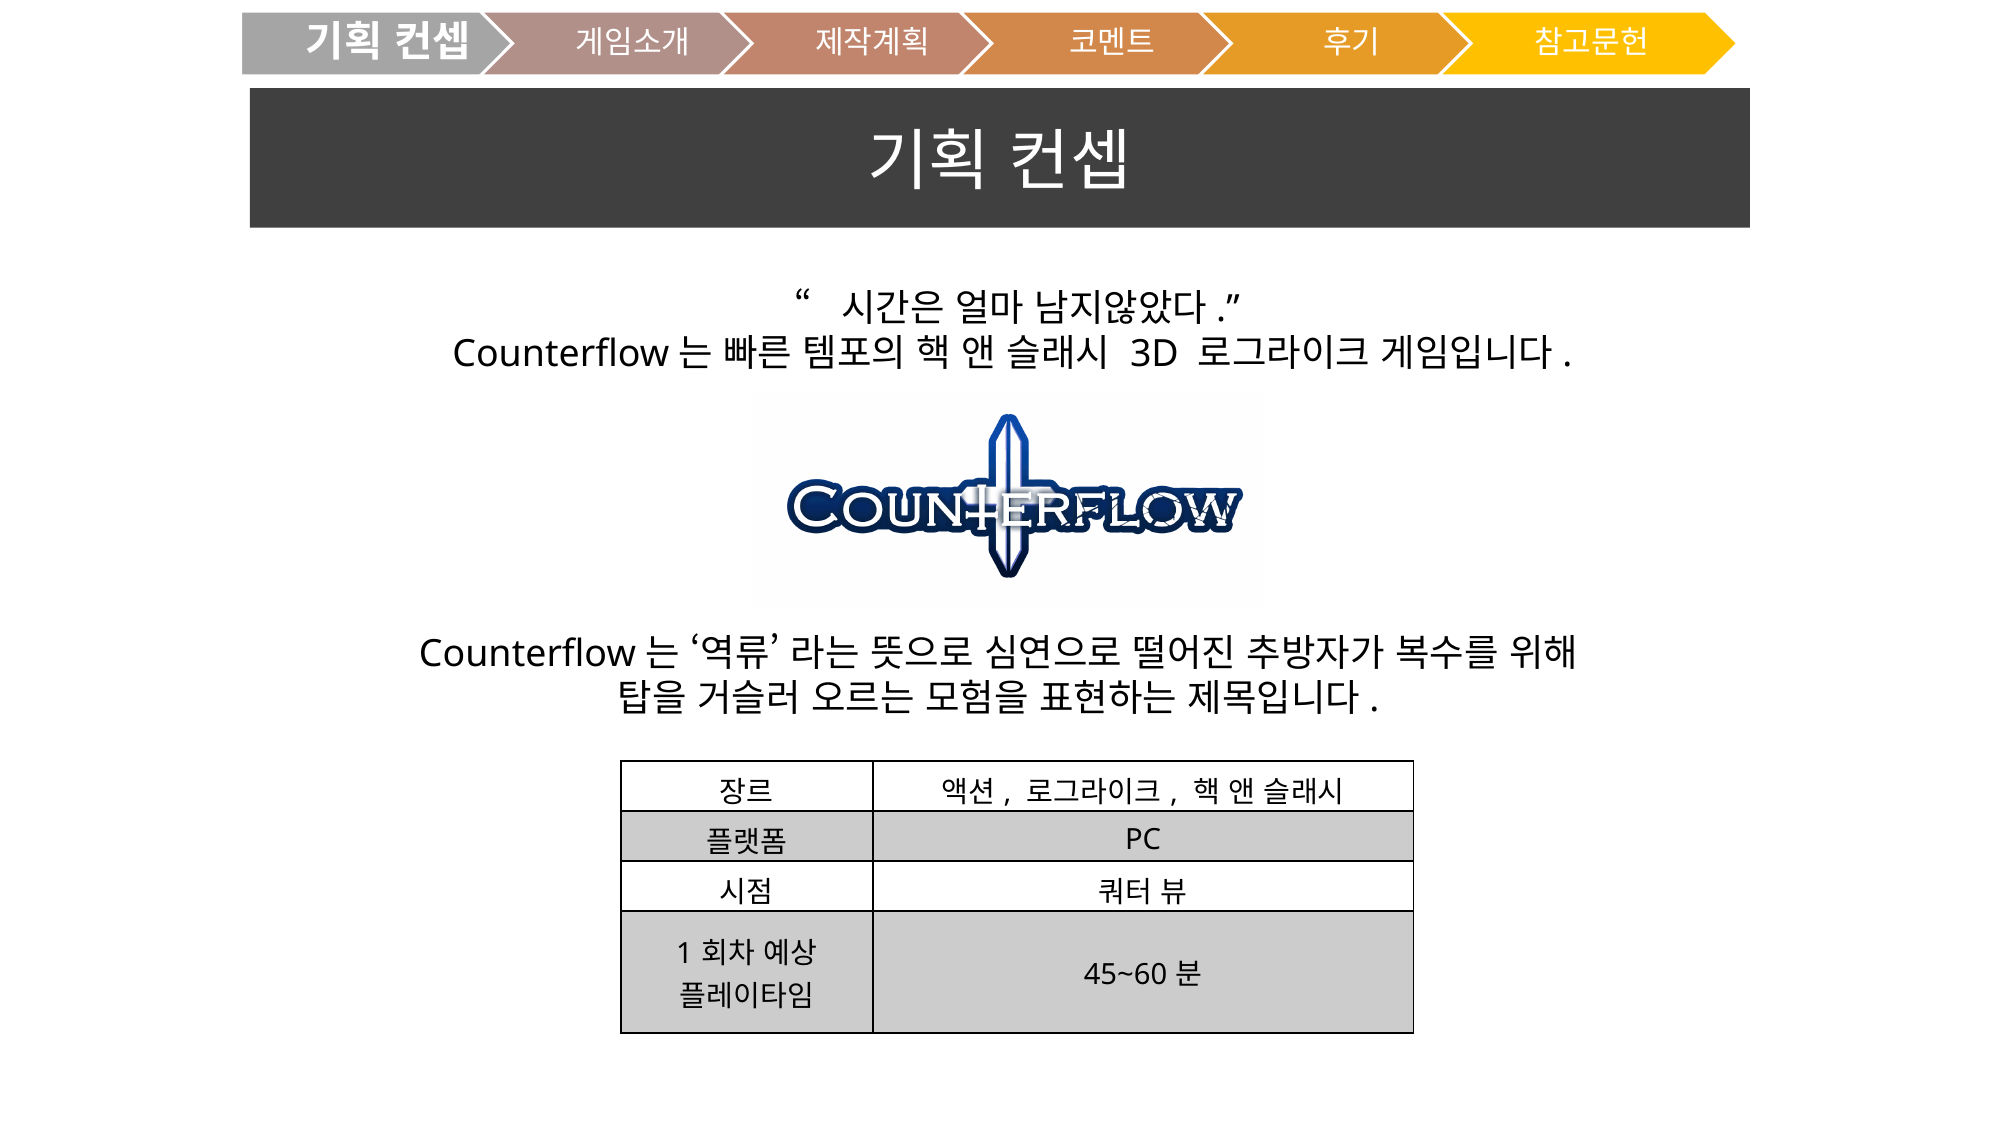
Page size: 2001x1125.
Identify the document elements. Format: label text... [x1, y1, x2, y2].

table_cell PC [874, 812, 1413, 860]
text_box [240, 10, 1739, 76]
text_box Counterflow는 ‘역류’ 라는 뜻으로 심연으로 떨어진 추방자가 복수를 위해 탑을 거슬러 오르는 모험을 표현하는 제목입니다. [380, 621, 1617, 726]
text_box 기획 컨셉 [249, 87, 1751, 229]
table_cell 1회차 예상 플레이타임 [622, 912, 872, 1032]
table_header 액션, 로그라이크, 핵 앤 슬래시 [874, 762, 1413, 810]
table_cell 시점 [622, 862, 872, 910]
table_header 장르 [622, 762, 872, 810]
table_cell 쿼터 뷰 [874, 862, 1413, 910]
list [752, 392, 1265, 607]
table_cell 플랫폼 [622, 812, 872, 860]
table_cell 45~60분 [874, 912, 1413, 1032]
text_box “시간은 얼마 남지않았다.” Counterflow는 빠른 템포의 핵 앤 슬래시 3D 로그라이크 게임입니다. [380, 276, 1654, 427]
